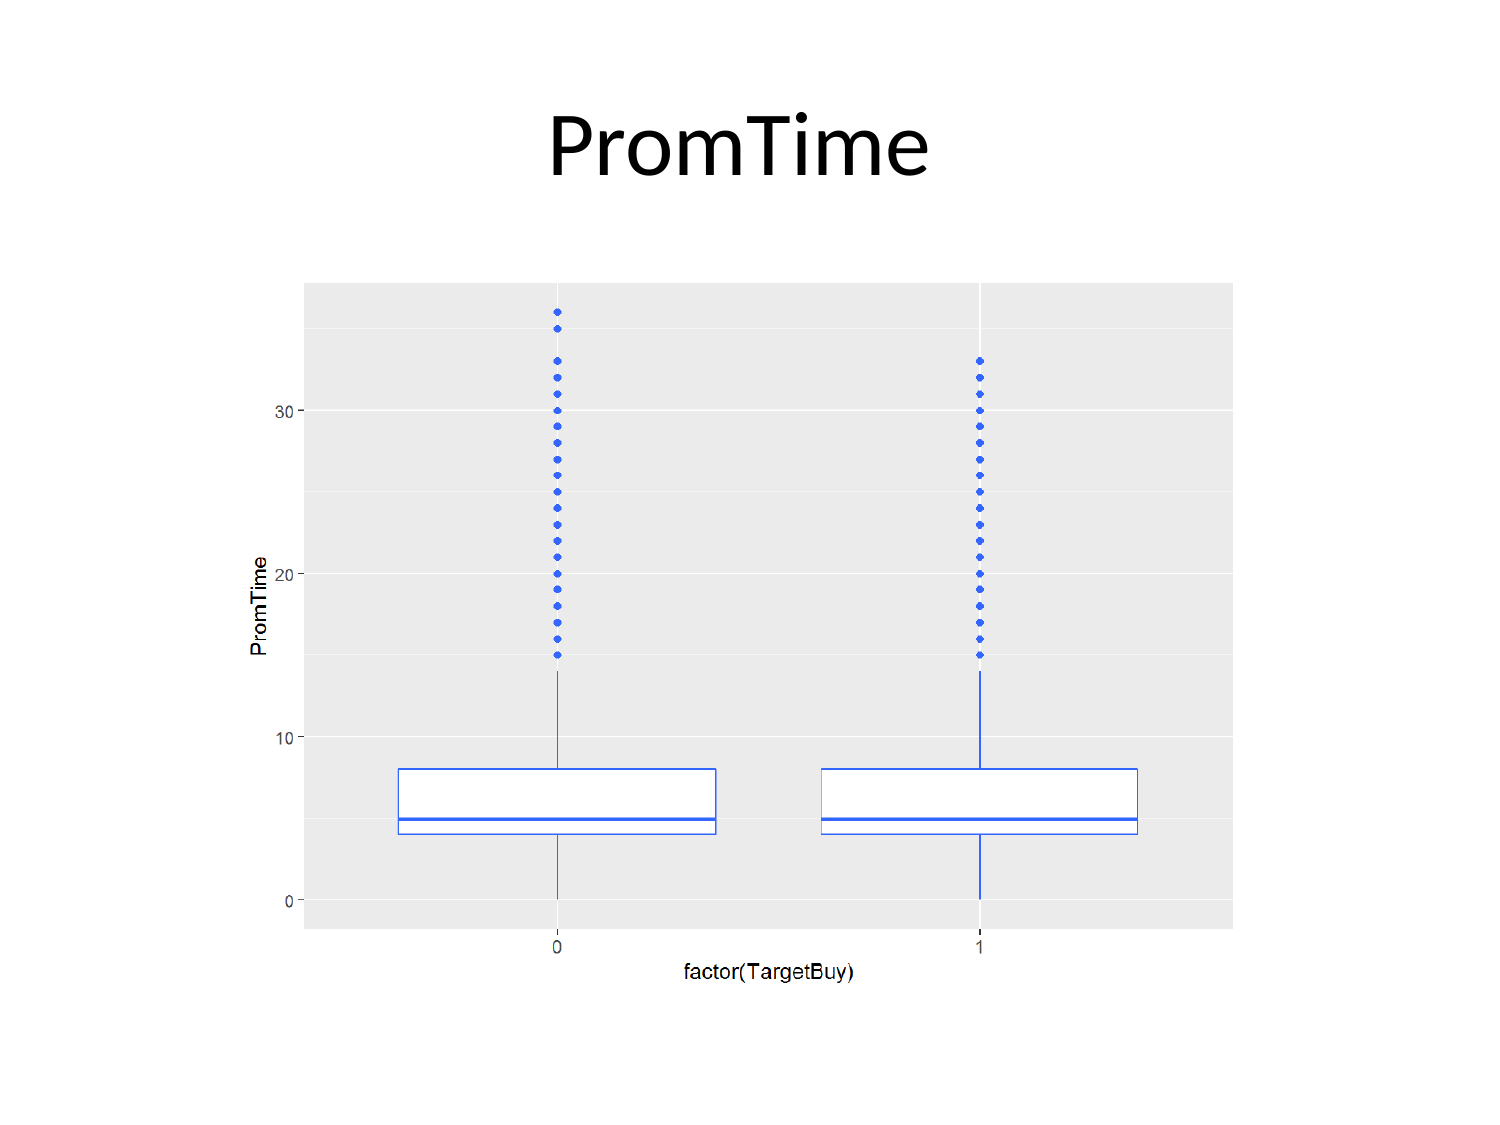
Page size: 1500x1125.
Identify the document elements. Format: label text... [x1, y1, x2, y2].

title PromTime [75, 45, 1425, 233]
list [215, 262, 1285, 1006]
